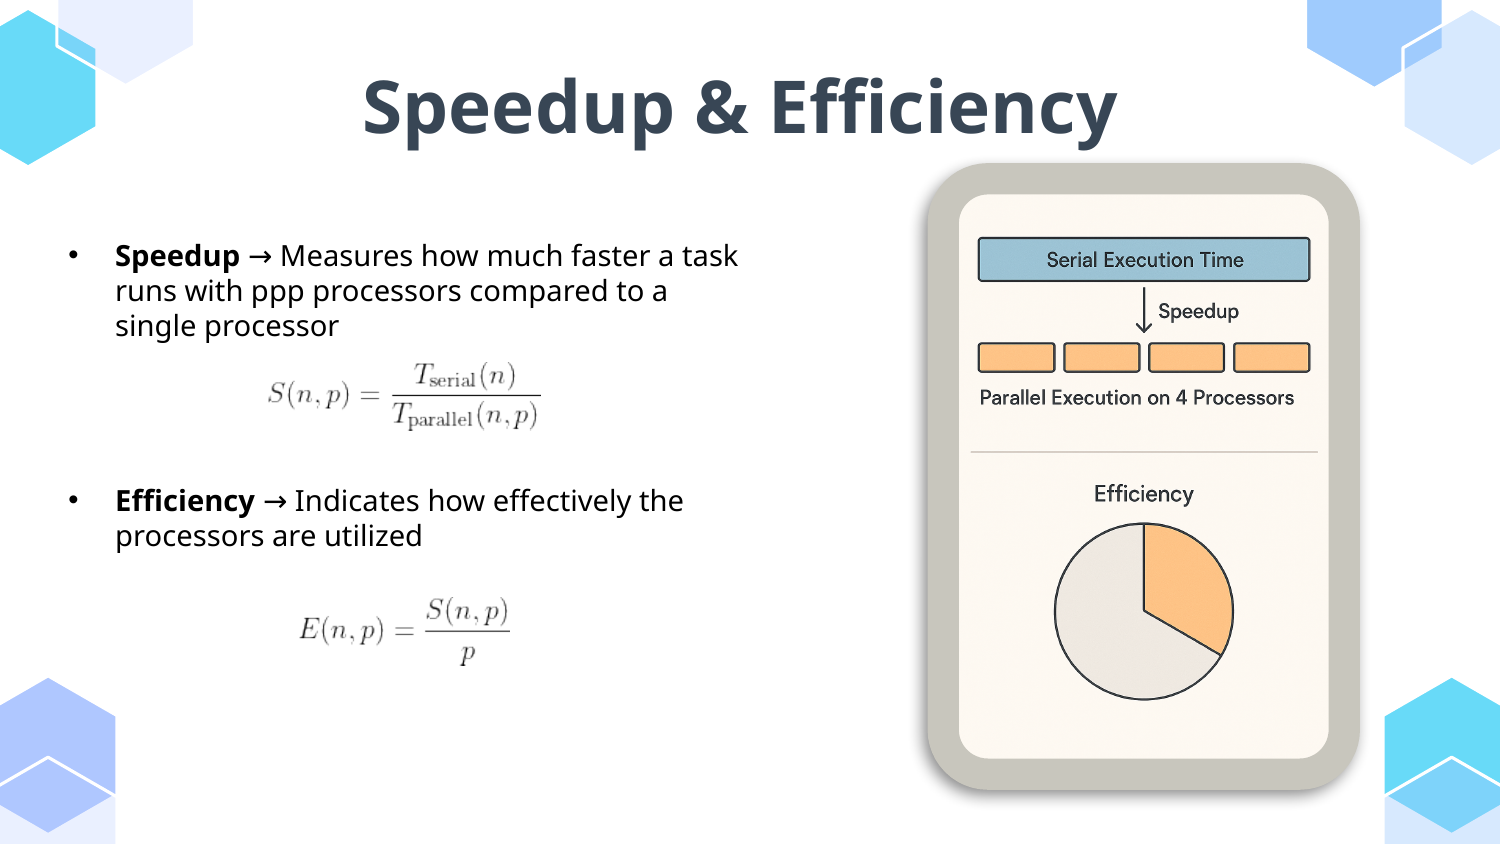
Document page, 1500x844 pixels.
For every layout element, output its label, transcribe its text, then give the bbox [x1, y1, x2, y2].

title Speedup & Efficiency [117, 45, 1382, 140]
picture [942, 178, 1345, 775]
picture [298, 597, 510, 666]
picture [266, 362, 541, 432]
text_box Speedup → Measures how much faster a task runs with ppp processors compared to a single processor Efficiency → Indicates how effectively the processors are utilized [53, 229, 754, 595]
